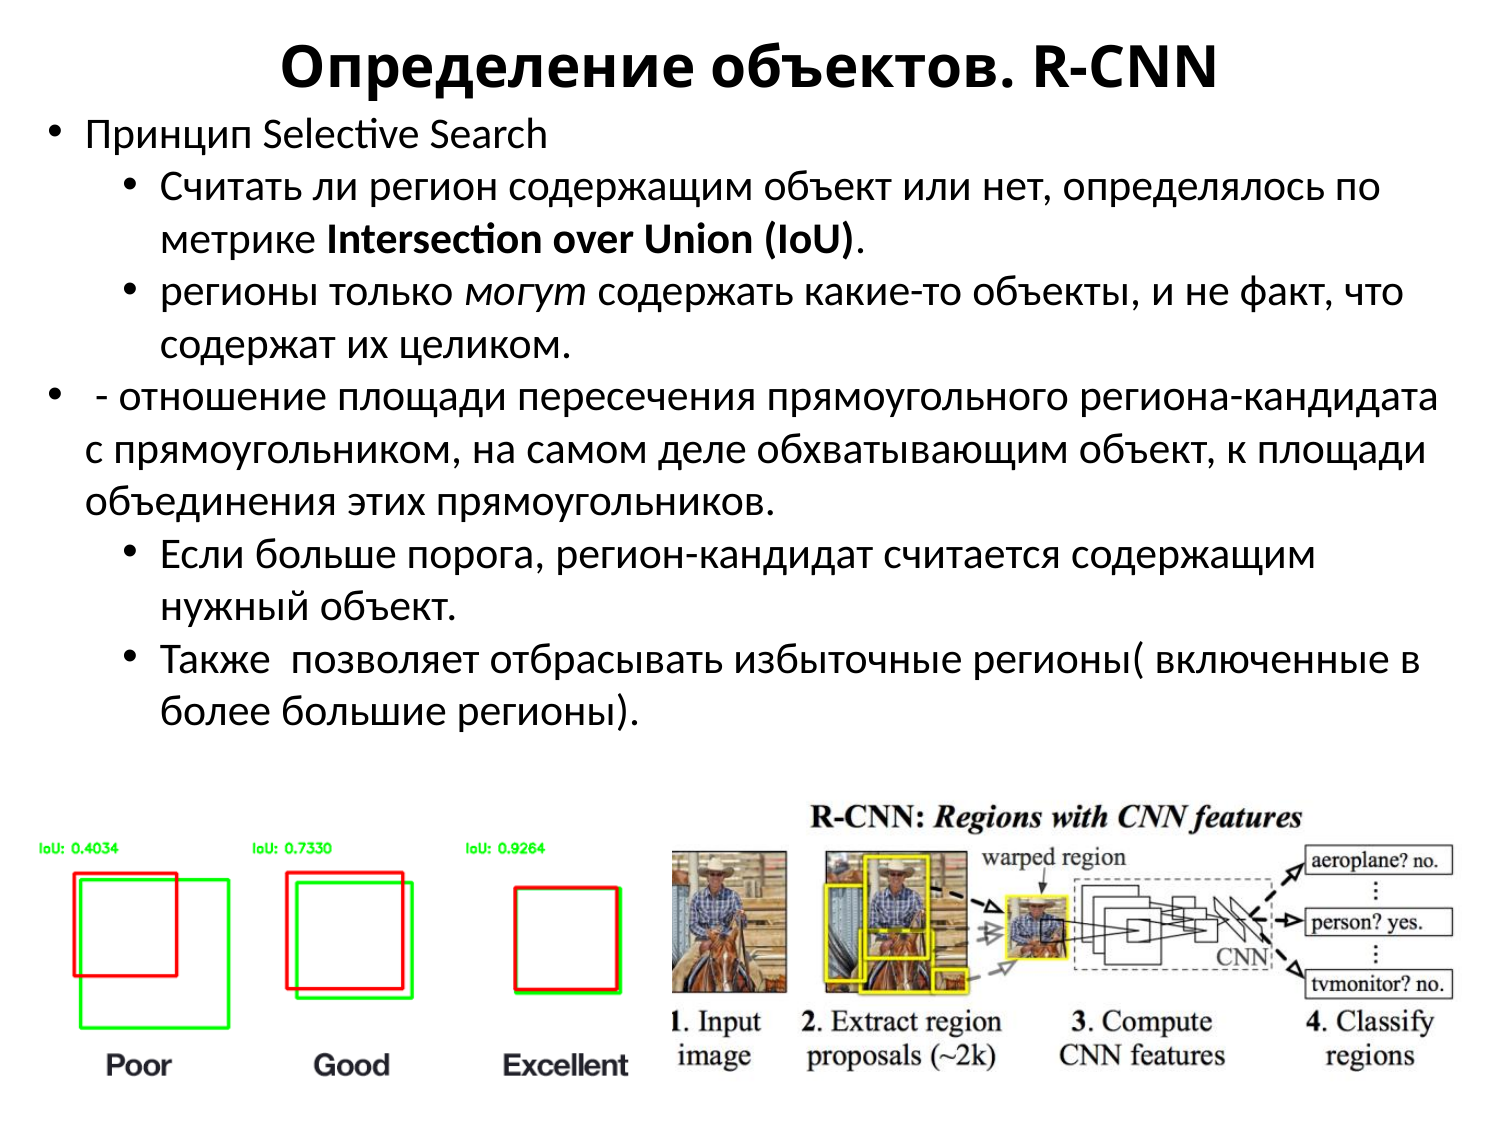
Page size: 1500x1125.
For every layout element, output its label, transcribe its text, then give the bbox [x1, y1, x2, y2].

title Определение объектов. R-CNN [103, 23, 1397, 114]
picture [32, 783, 1488, 1096]
